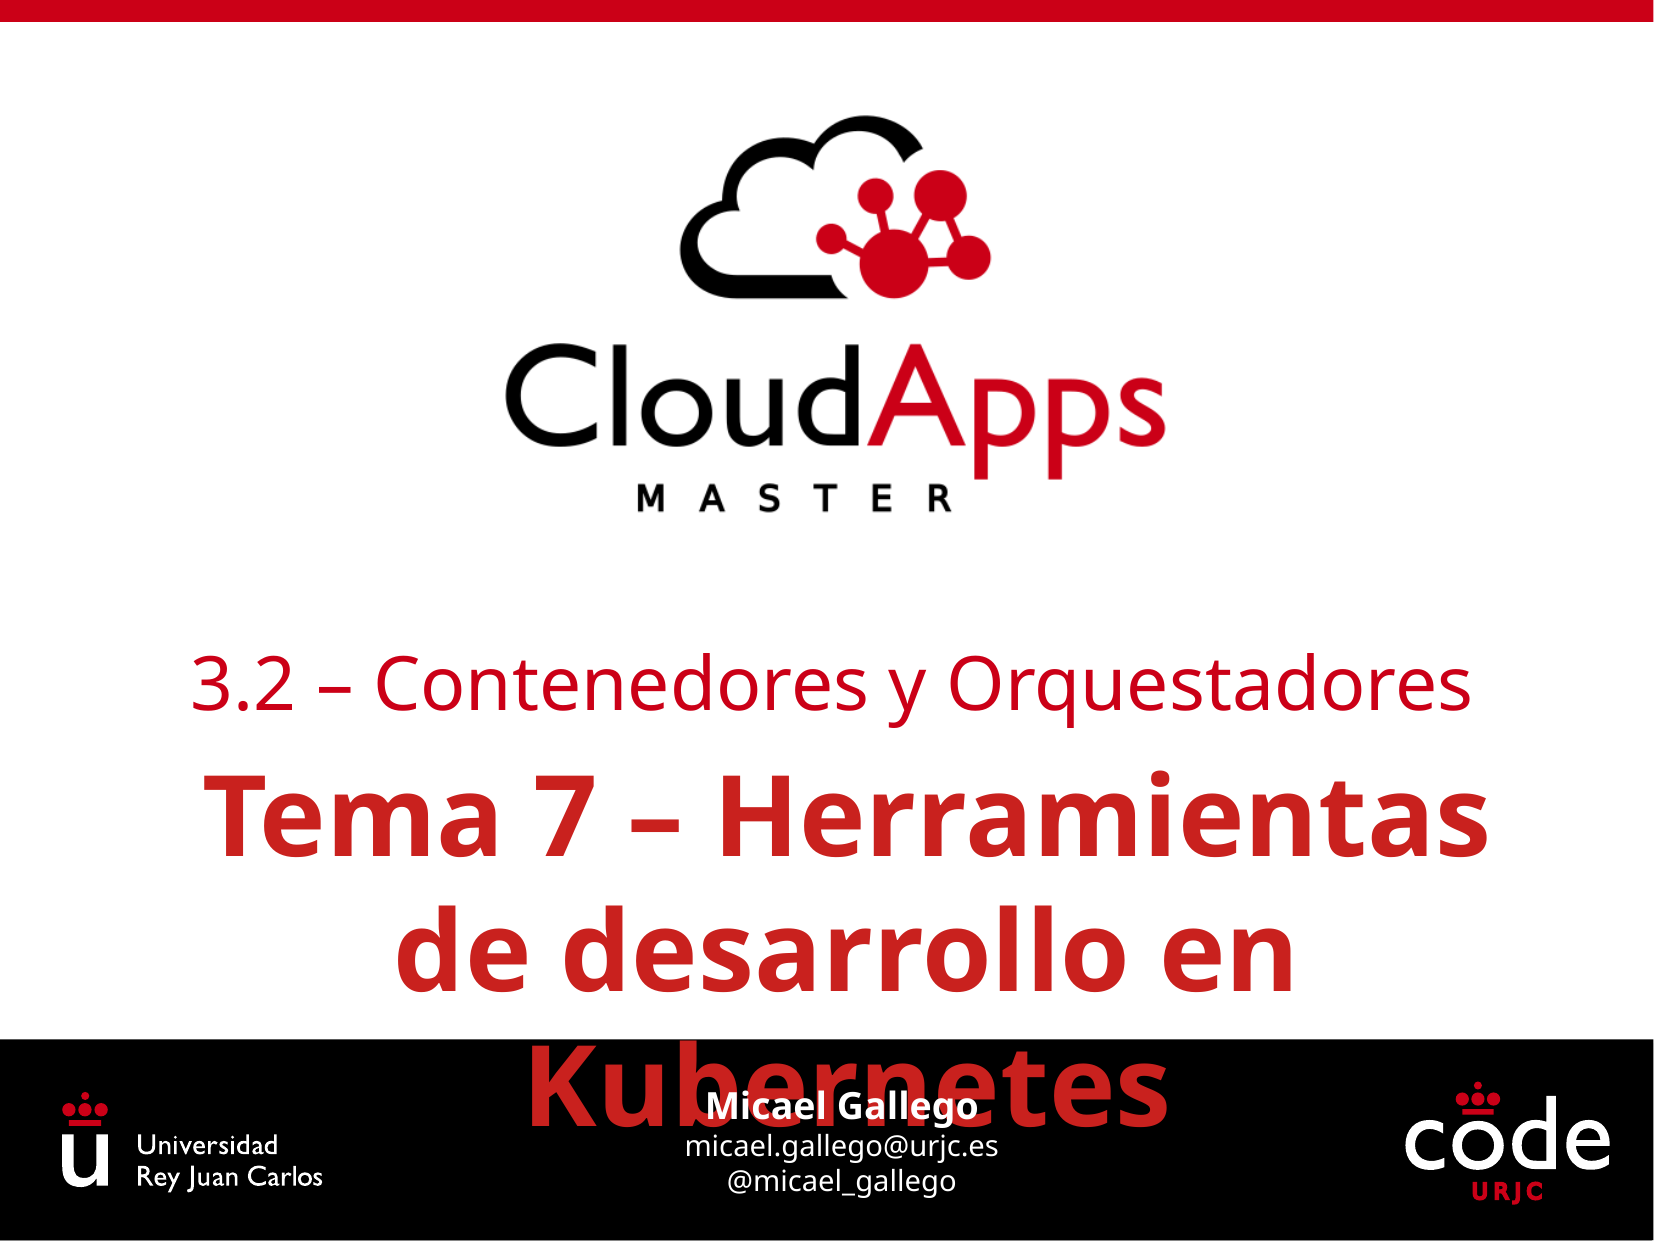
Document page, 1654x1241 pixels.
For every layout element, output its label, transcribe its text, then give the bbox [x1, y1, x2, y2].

text_box Tema 7 – Herramientas de desarrollo en Kubernetes [193, 744, 1500, 886]
text_box [0, 1039, 1654, 1241]
text_box [0, 0, 1654, 22]
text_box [62, 1091, 323, 1193]
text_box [1405, 1081, 1610, 1205]
text_box 3.2 – Contenedores y Orquestadores [153, 614, 1512, 721]
picture [472, 82, 1182, 565]
text_box Micael Gallego micael.gallego@urjc.es @micael_gallego [637, 1074, 1047, 1205]
